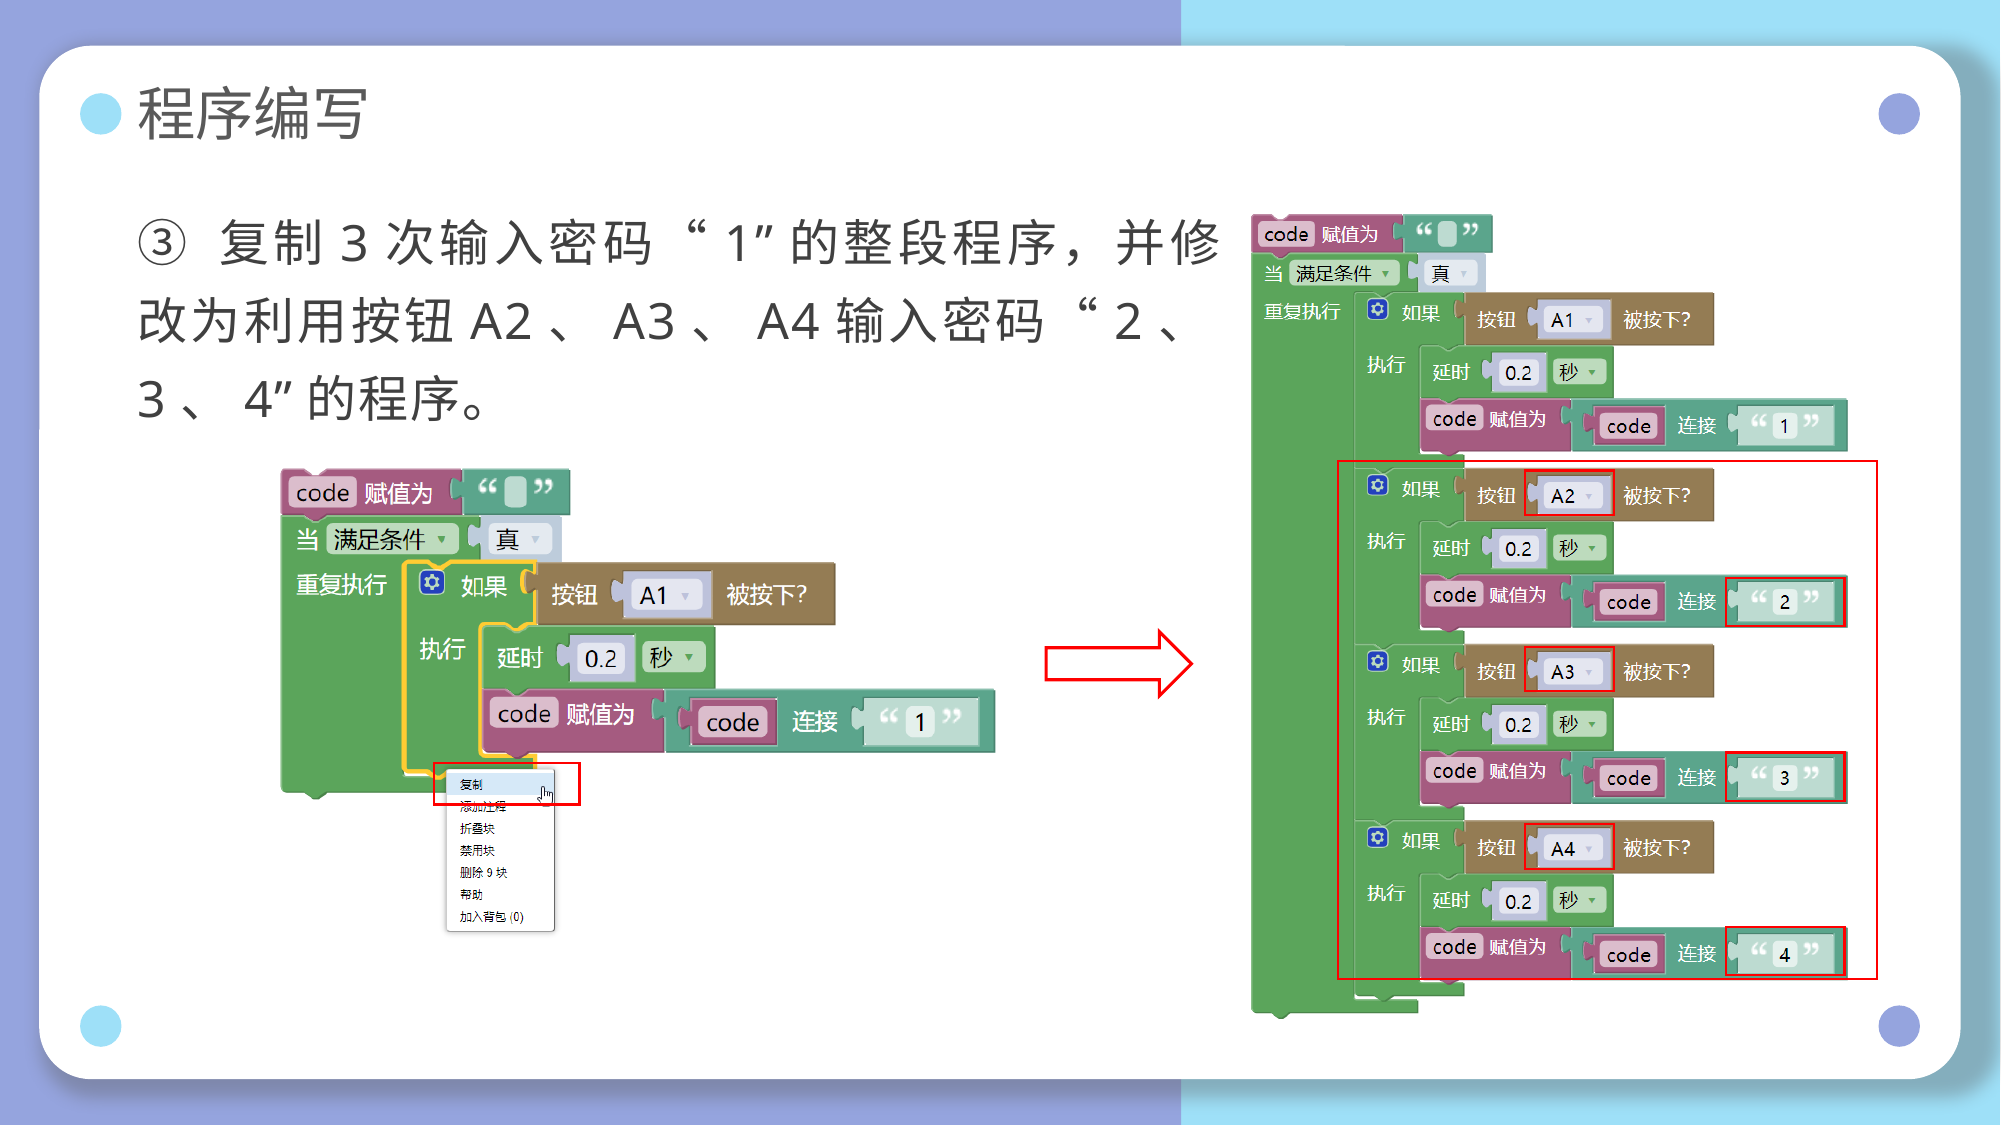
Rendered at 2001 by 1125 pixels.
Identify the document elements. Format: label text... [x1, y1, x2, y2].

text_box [1337, 461, 1878, 979]
picture [1247, 211, 1852, 1022]
text_box [1045, 629, 1193, 699]
list ③ 复制3次输入密码“1”的整段程序，并修改为利用按钮A2、A3、A4输入密码“2、3、4”的程序。 [137, 185, 1223, 664]
title 程序编写 [137, 77, 976, 157]
picture [275, 461, 999, 940]
